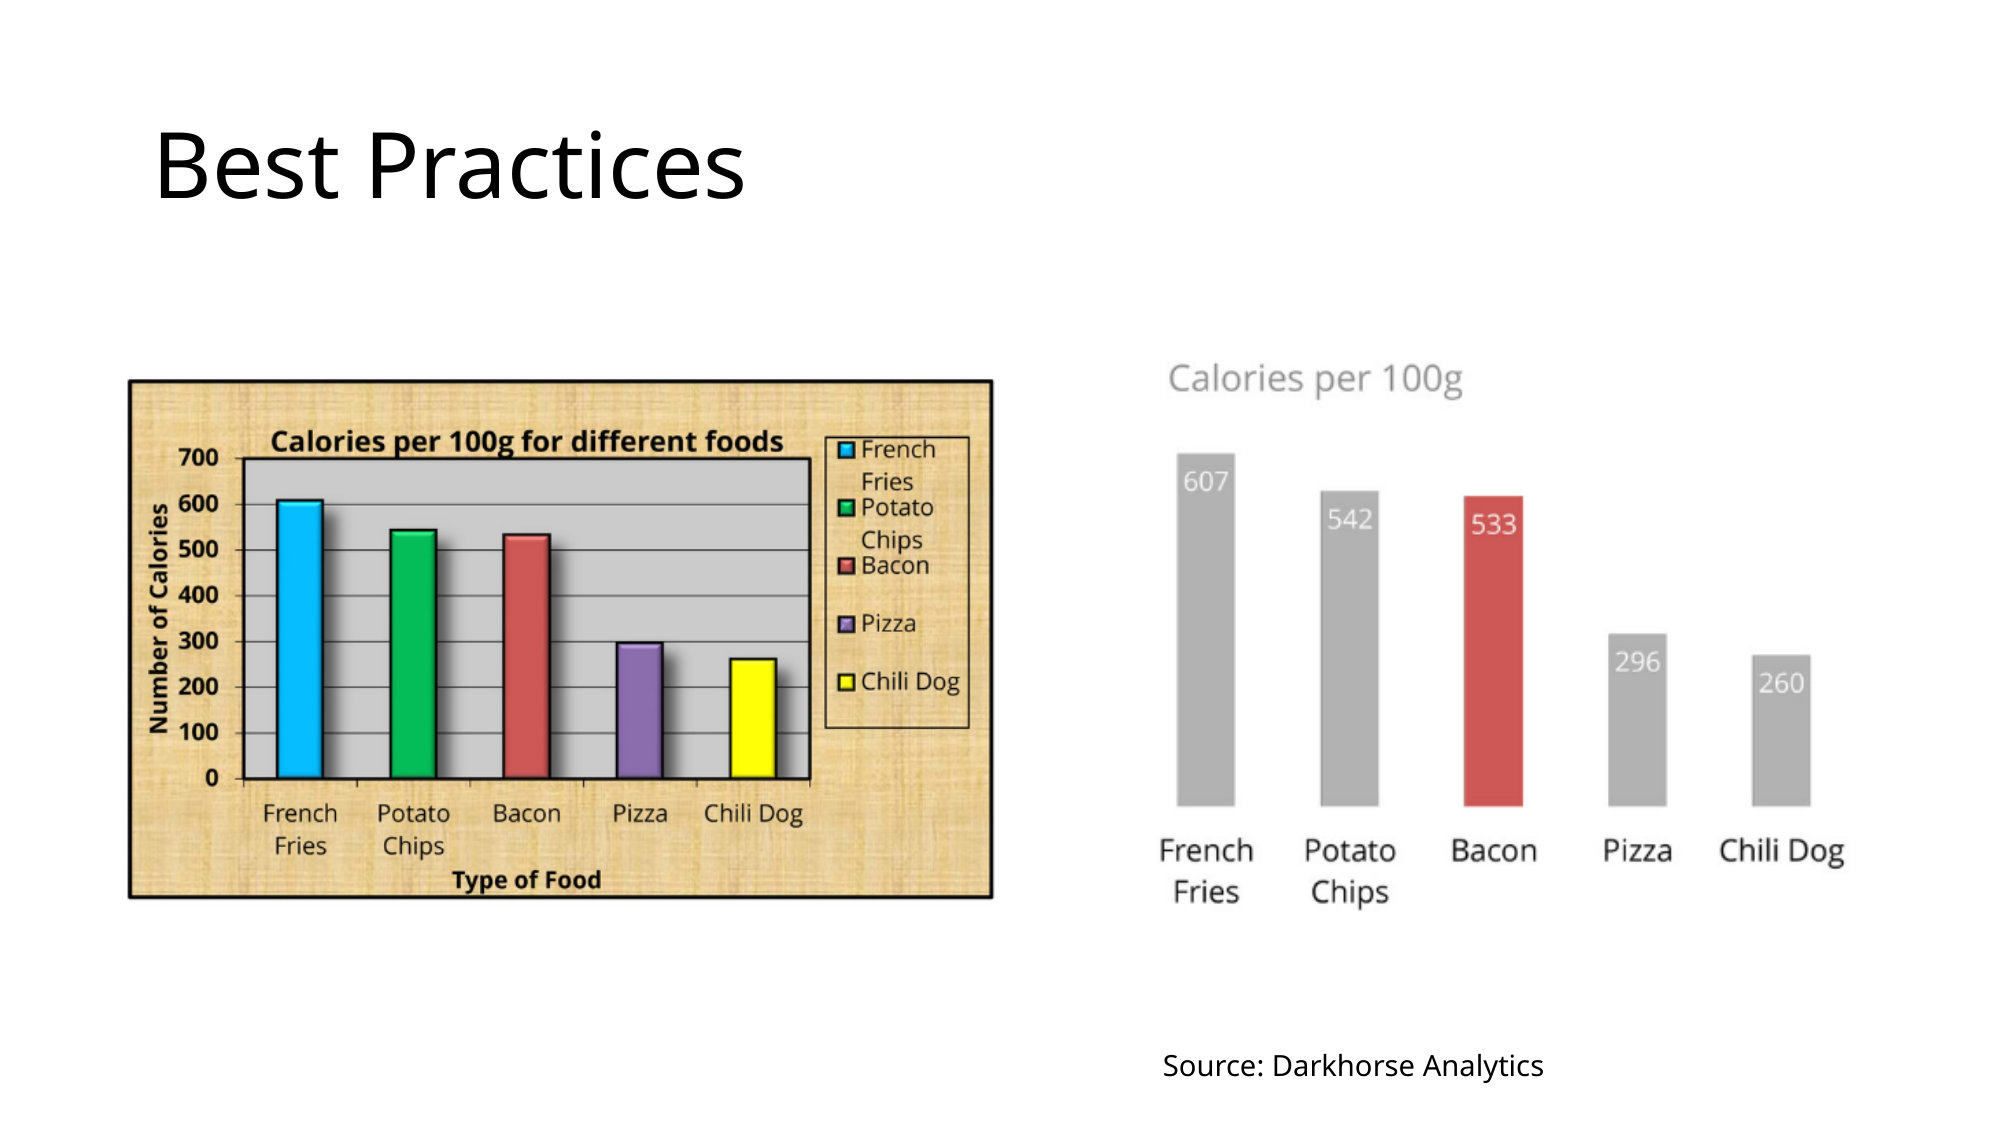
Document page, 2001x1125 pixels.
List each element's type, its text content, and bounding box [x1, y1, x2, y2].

title Best Practices [137, 59, 1863, 278]
text_box Source: Darkhorse Analytics [1148, 1039, 1560, 1090]
picture [121, 374, 1000, 906]
picture [1128, 343, 1863, 937]
